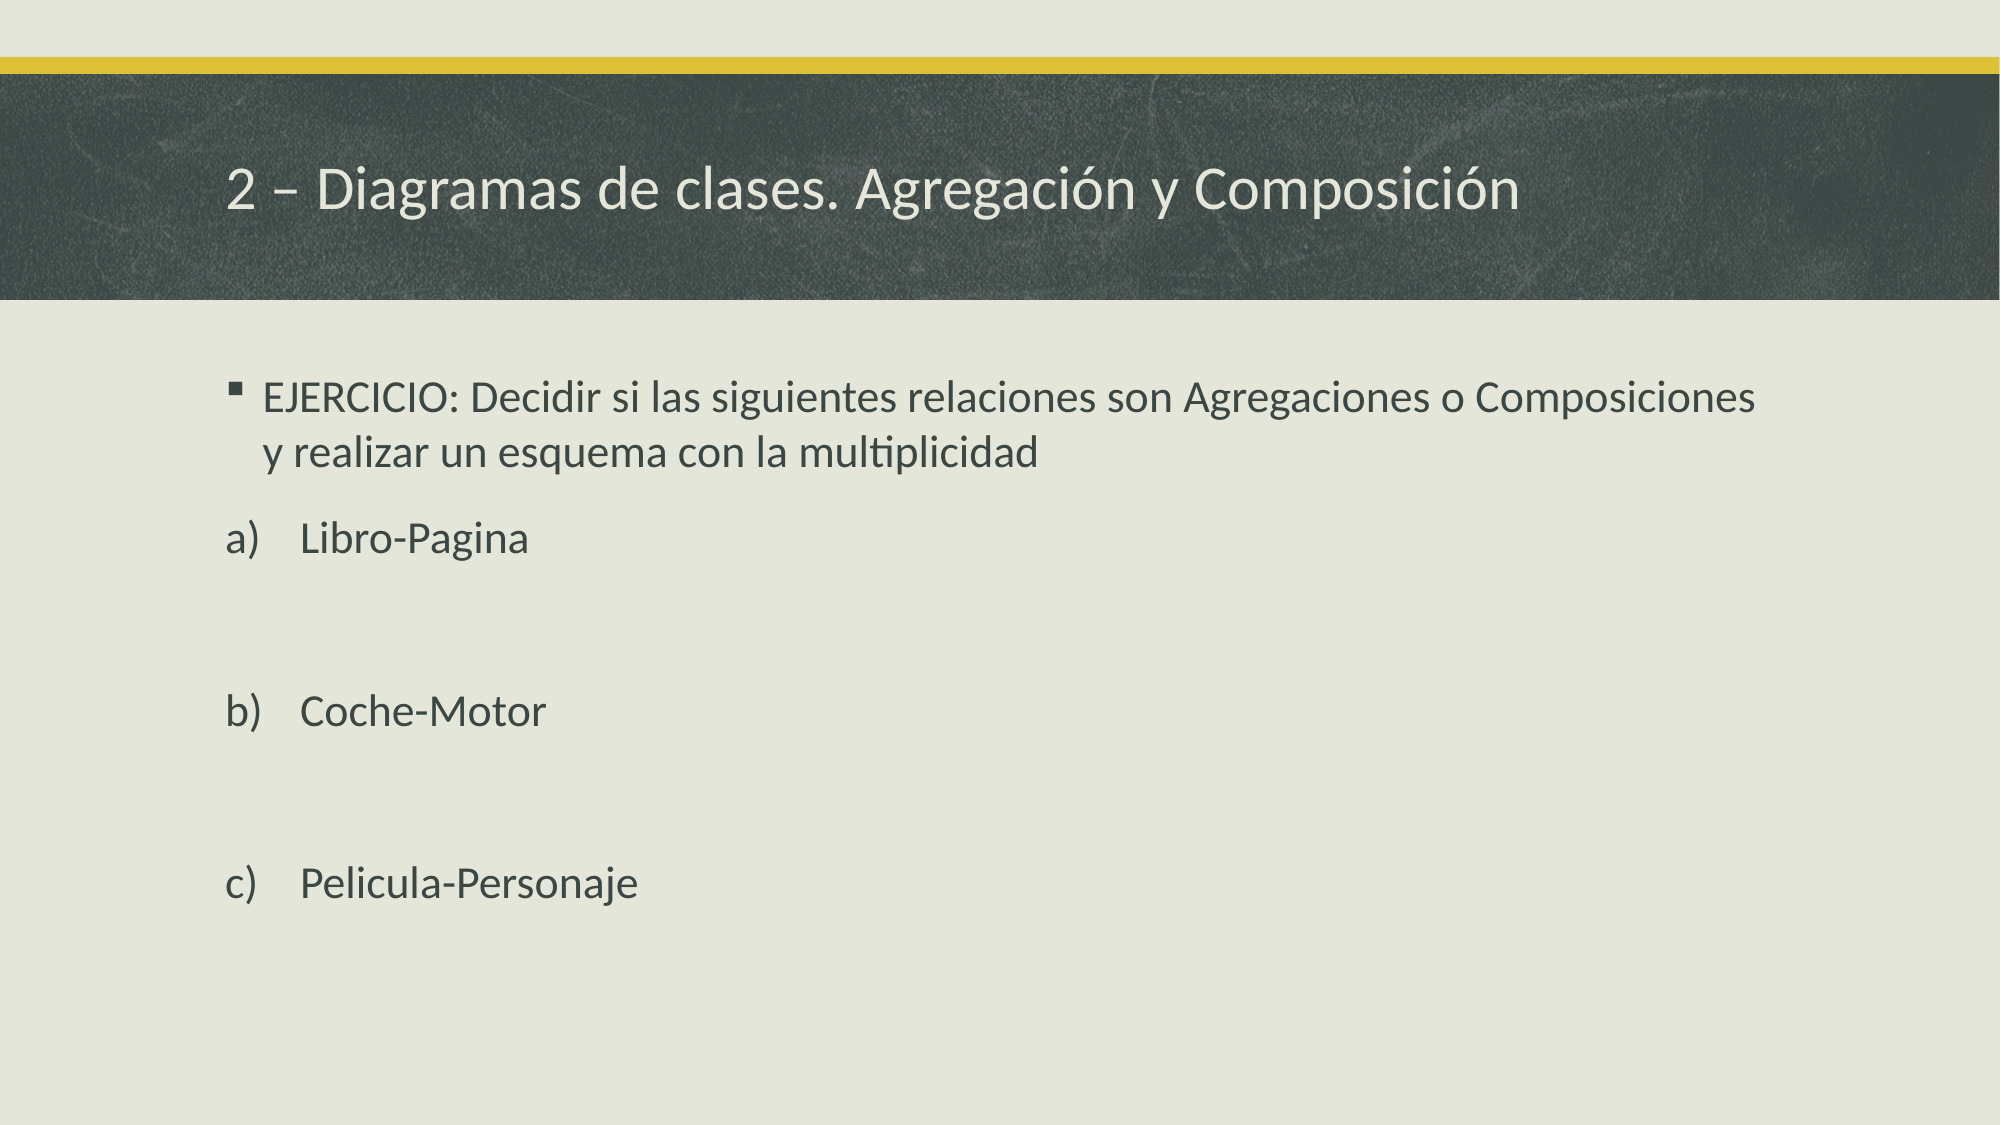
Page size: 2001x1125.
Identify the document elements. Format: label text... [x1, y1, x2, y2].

list EJERCICIO: Decidir si las siguientes relaciones son Agregaciones o Composiciones y realizar un esquema con la multiplicidad Libro-Pagina Coche-Motor Pelicula-Personaje [210, 359, 1790, 1014]
title 2 – Diagramas de clases. Agregación y Composición [210, 76, 1790, 300]
picture [0, 74, 2000, 300]
